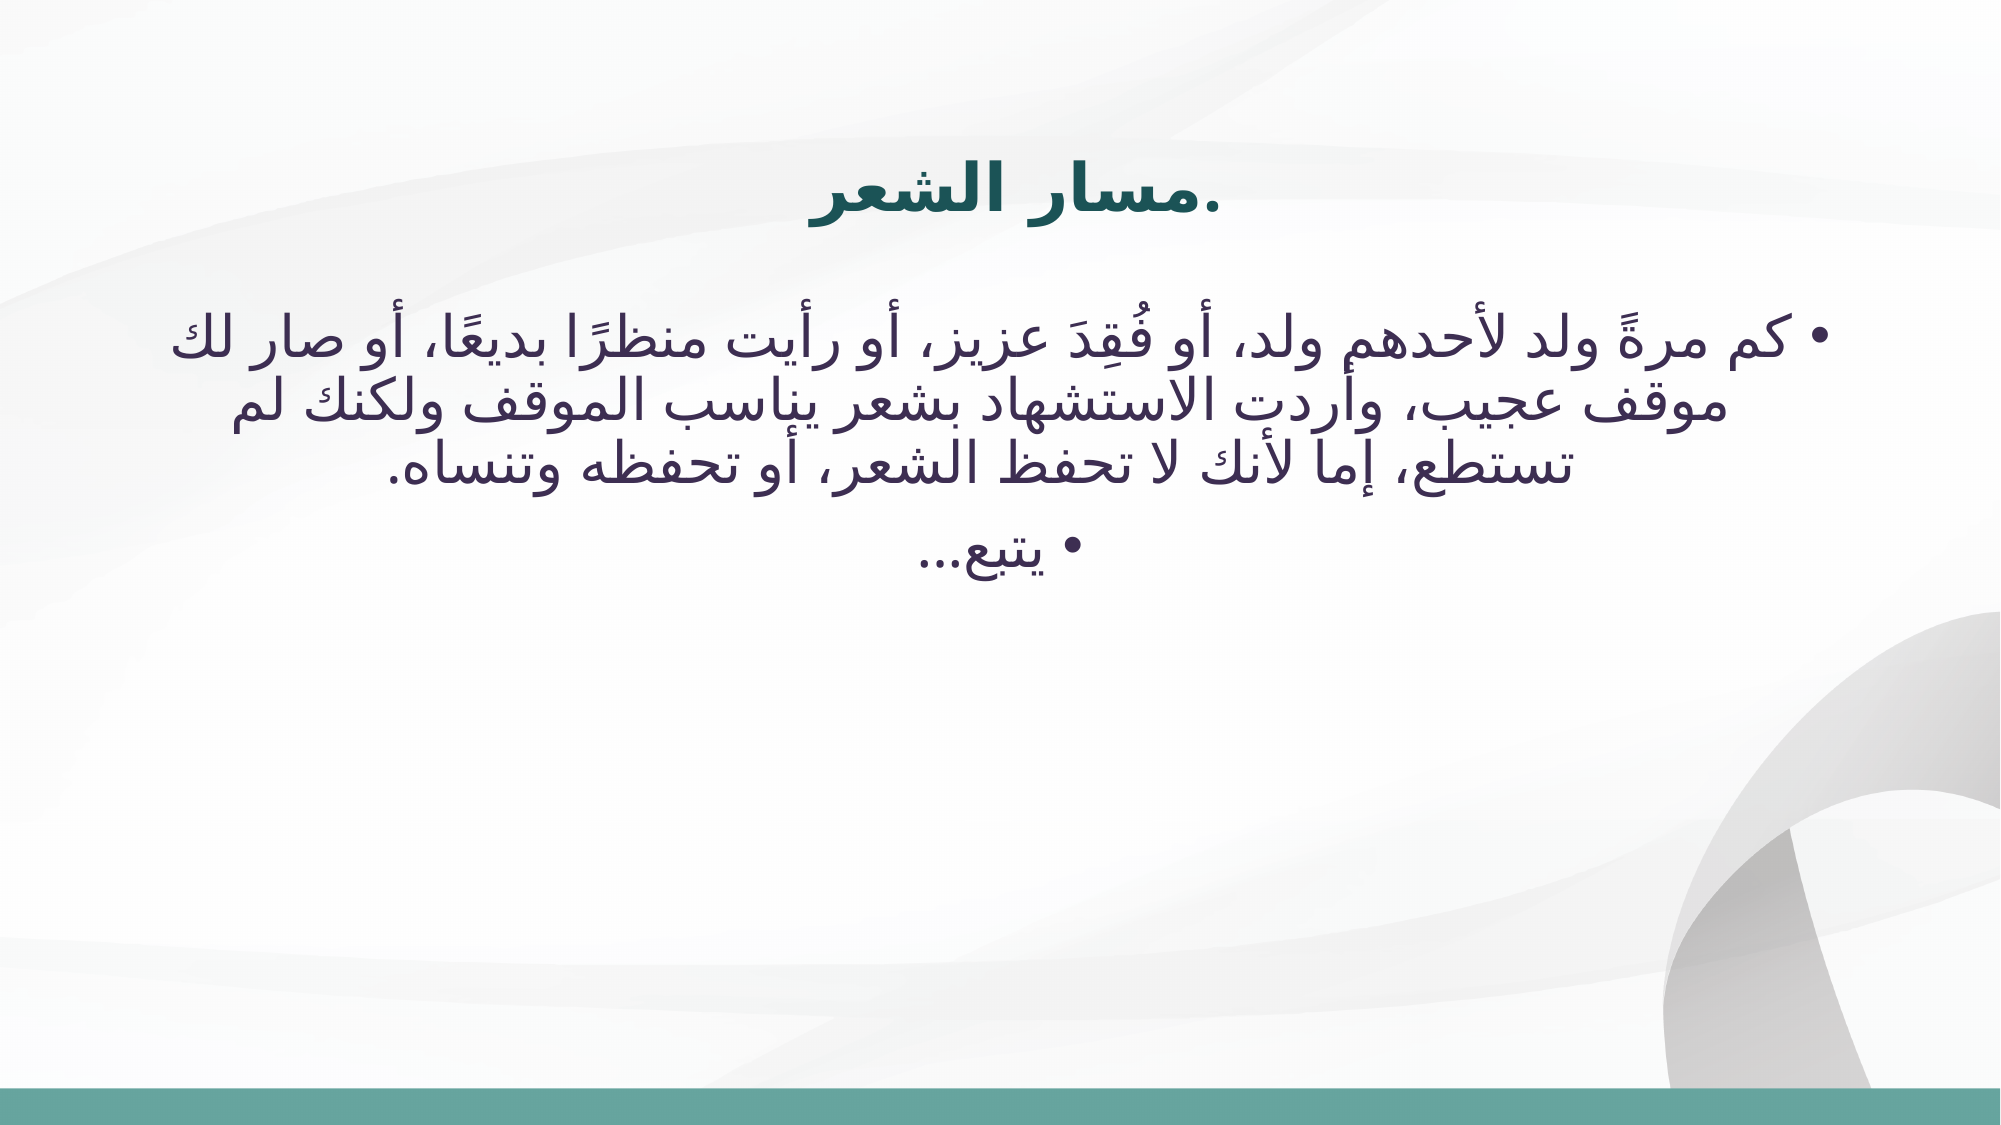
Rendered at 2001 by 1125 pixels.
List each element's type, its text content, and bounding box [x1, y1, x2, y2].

list كم مرةً ولد لأحدهم ولد، أو فُقِدَ عزيز، أو رأيت منظرًا بديعًا، أو صار لك موقف عجيب، وأردت الاستشهاد بشعر يناسب الموقف ولكنك لم تستطع، إما لأنك لا تحفظ الشعر، أو تحفظه وتنساه. يتبع... [137, 299, 1863, 1014]
picture [0, 0, 2001, 1125]
title مسار الشعر. [154, 80, 1880, 298]
